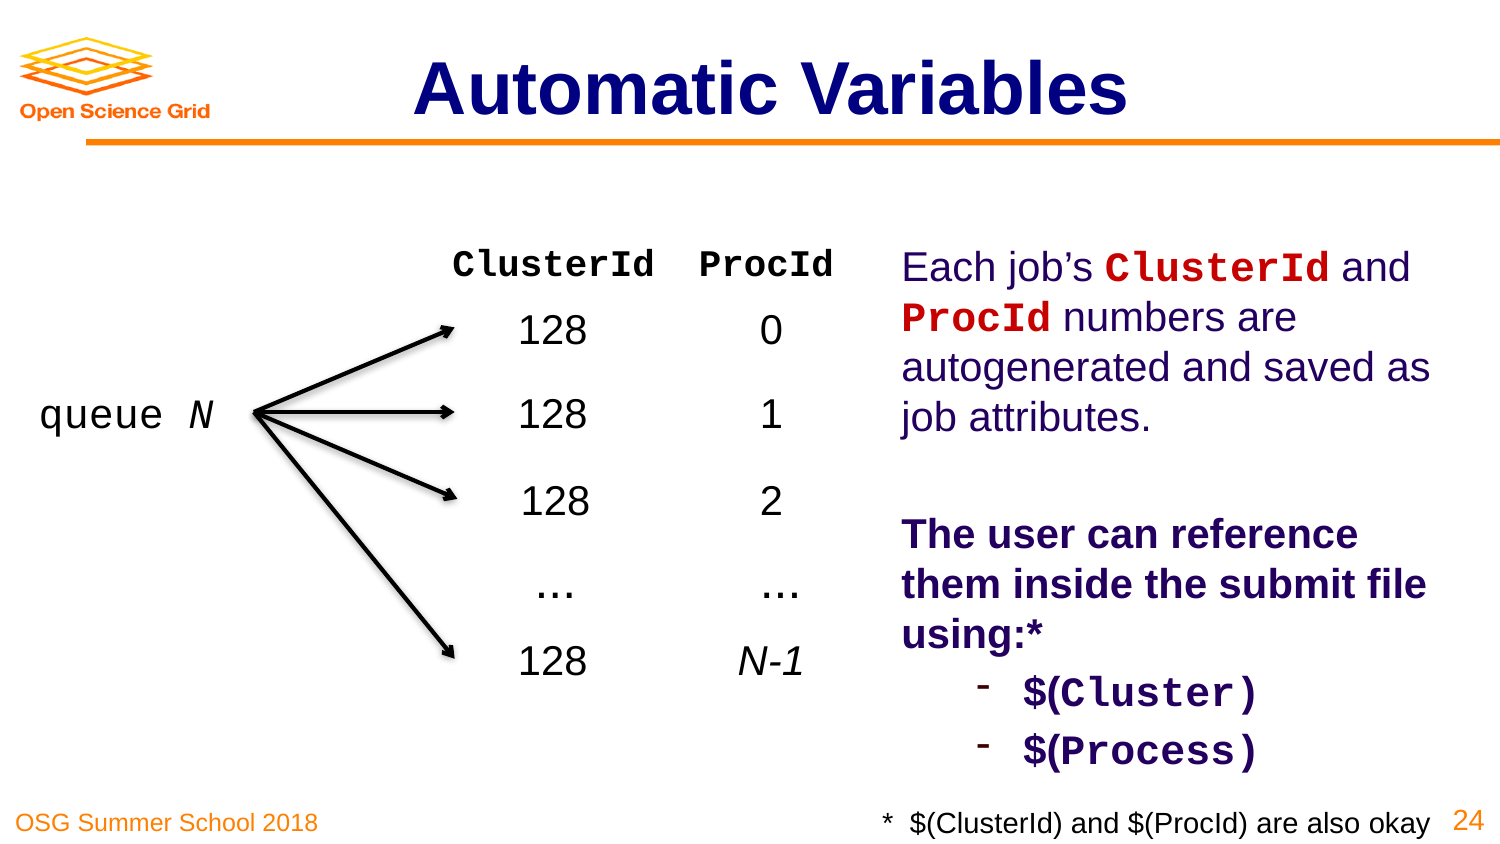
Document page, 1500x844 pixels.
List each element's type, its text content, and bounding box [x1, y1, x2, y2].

picture [0, 20, 201, 134]
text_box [0, 195, 883, 725]
slide_number 24 [1430, 787, 1500, 844]
text_box Each job’s ClusterId and ProcId numbers are autogenerated and saved as job attributes. The user can reference them inside the submit file using:* $(Cluster) $(Process) [886, 173, 1469, 788]
title Automatic Variables [201, 14, 1342, 155]
text_box * $(ClusterId) and $(ProcId) are also okay [867, 796, 1430, 844]
